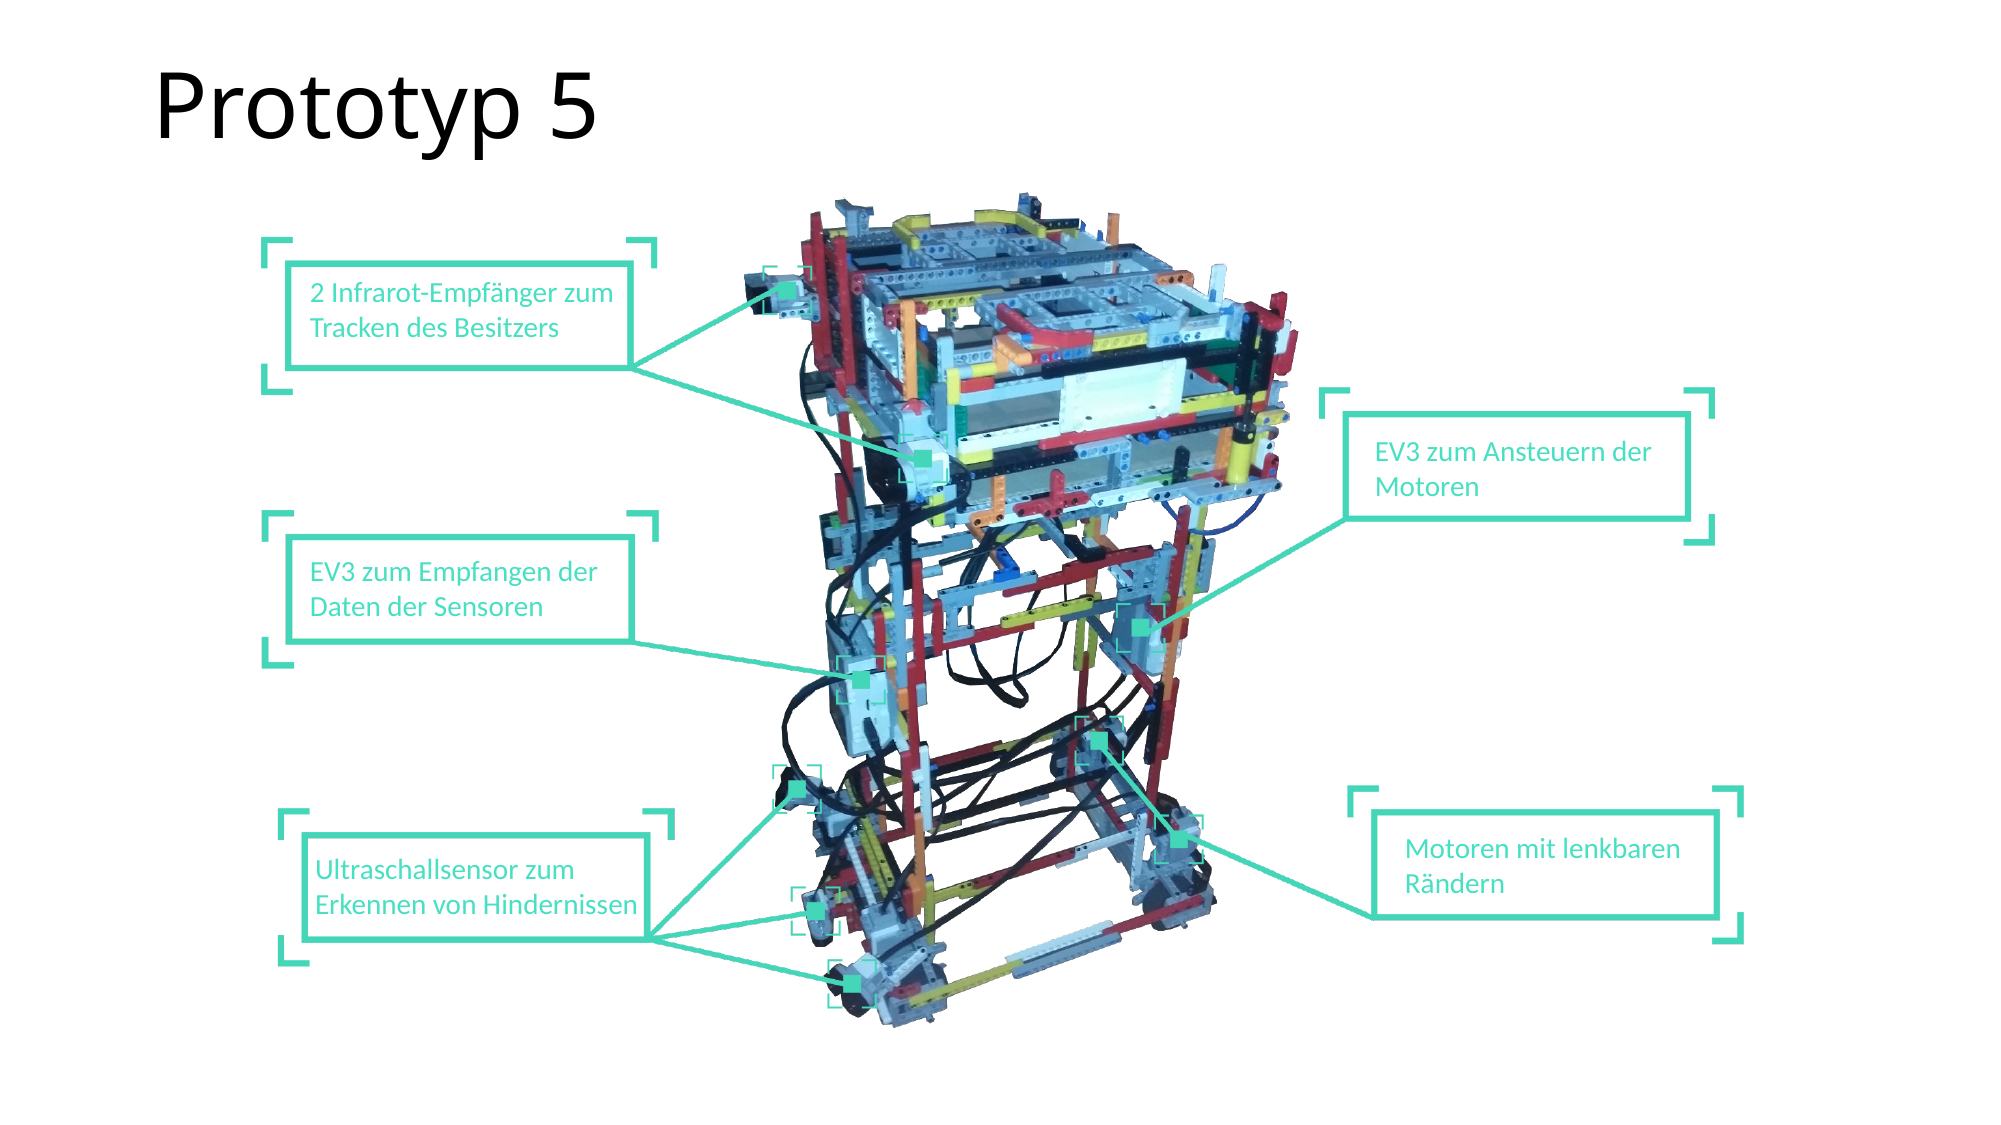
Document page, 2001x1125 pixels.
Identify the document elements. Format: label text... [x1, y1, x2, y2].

title Prototyp 5 [137, 0, 1863, 218]
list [221, 165, 1779, 1066]
